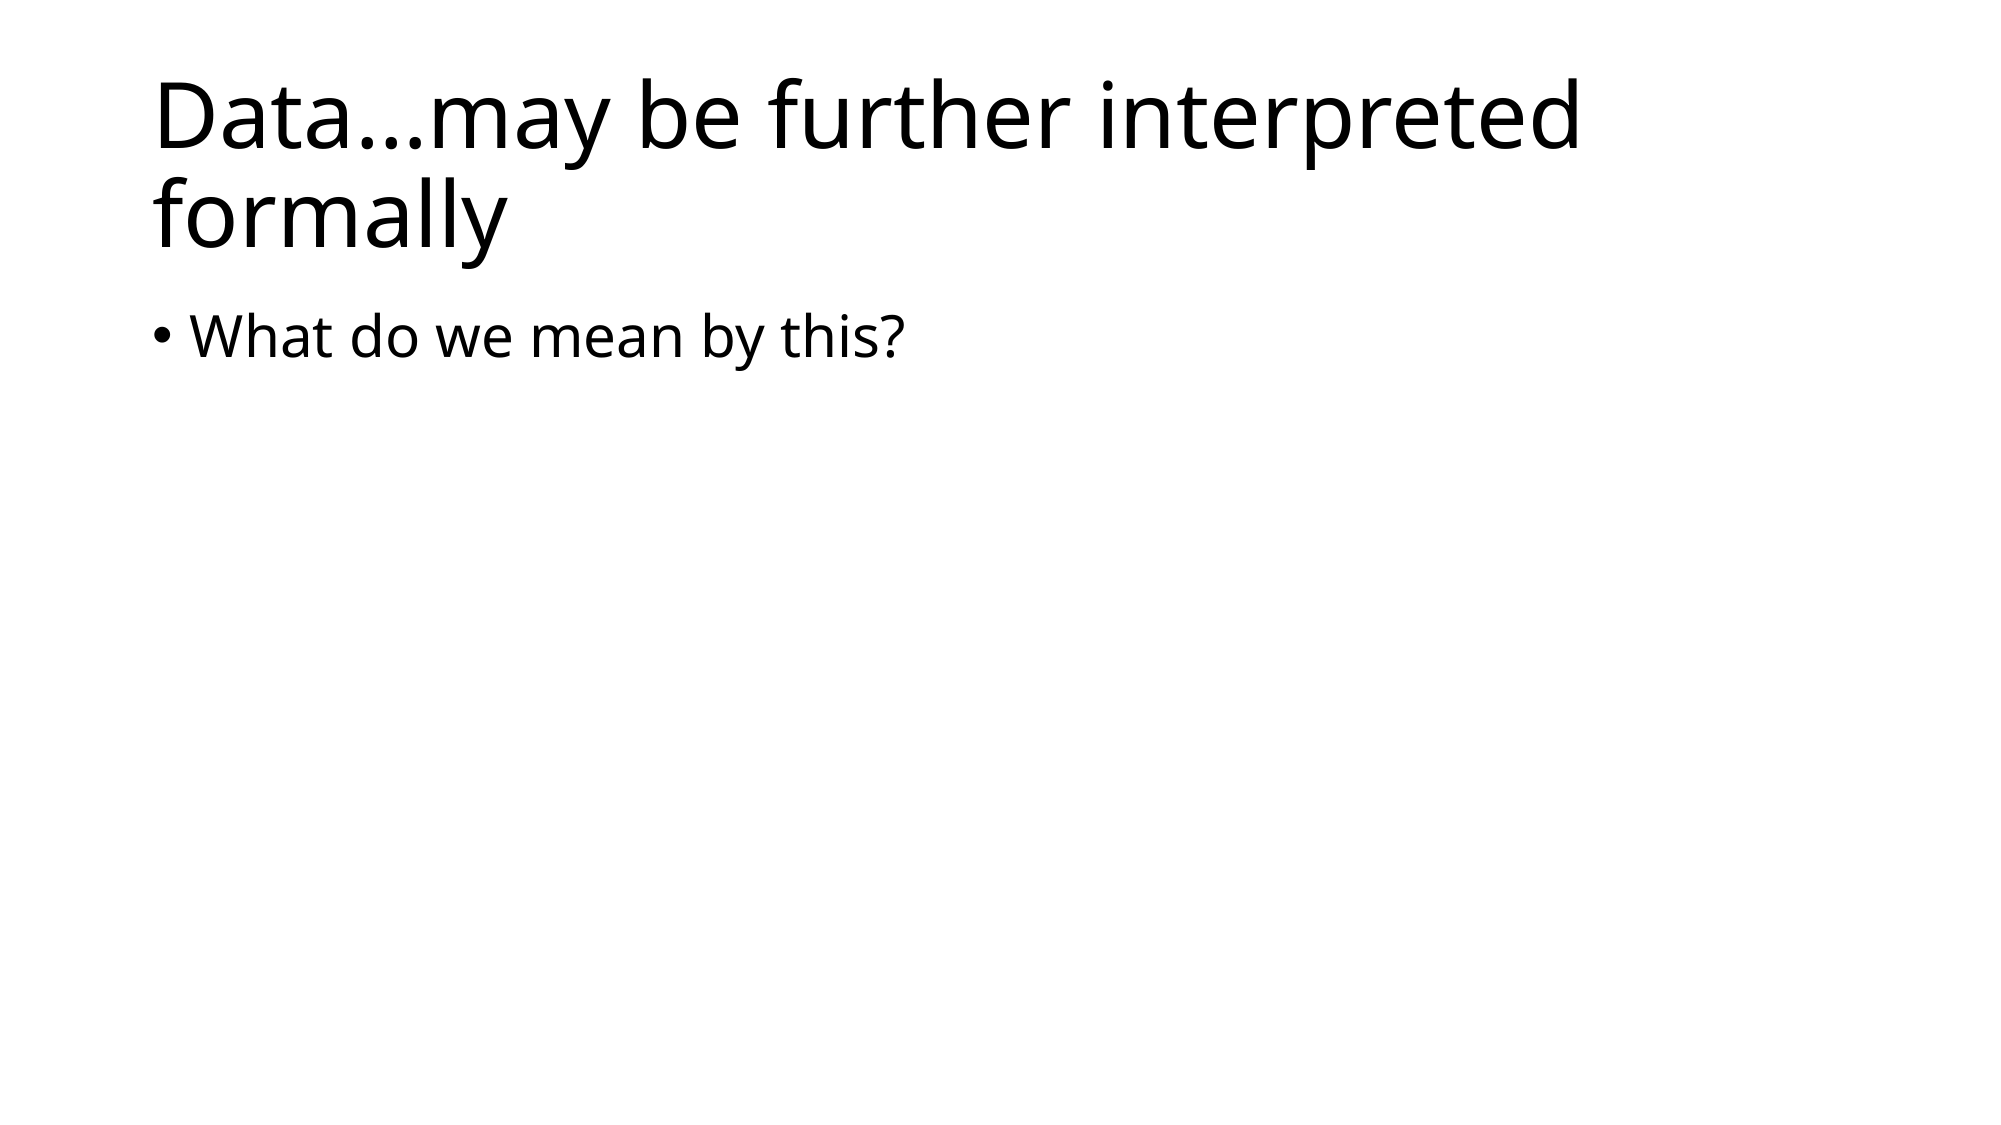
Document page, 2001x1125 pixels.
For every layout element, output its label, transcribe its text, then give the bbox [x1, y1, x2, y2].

list What do we mean by this? [137, 299, 1863, 1014]
title Data…may be further interpreted formally [137, 59, 1863, 278]
